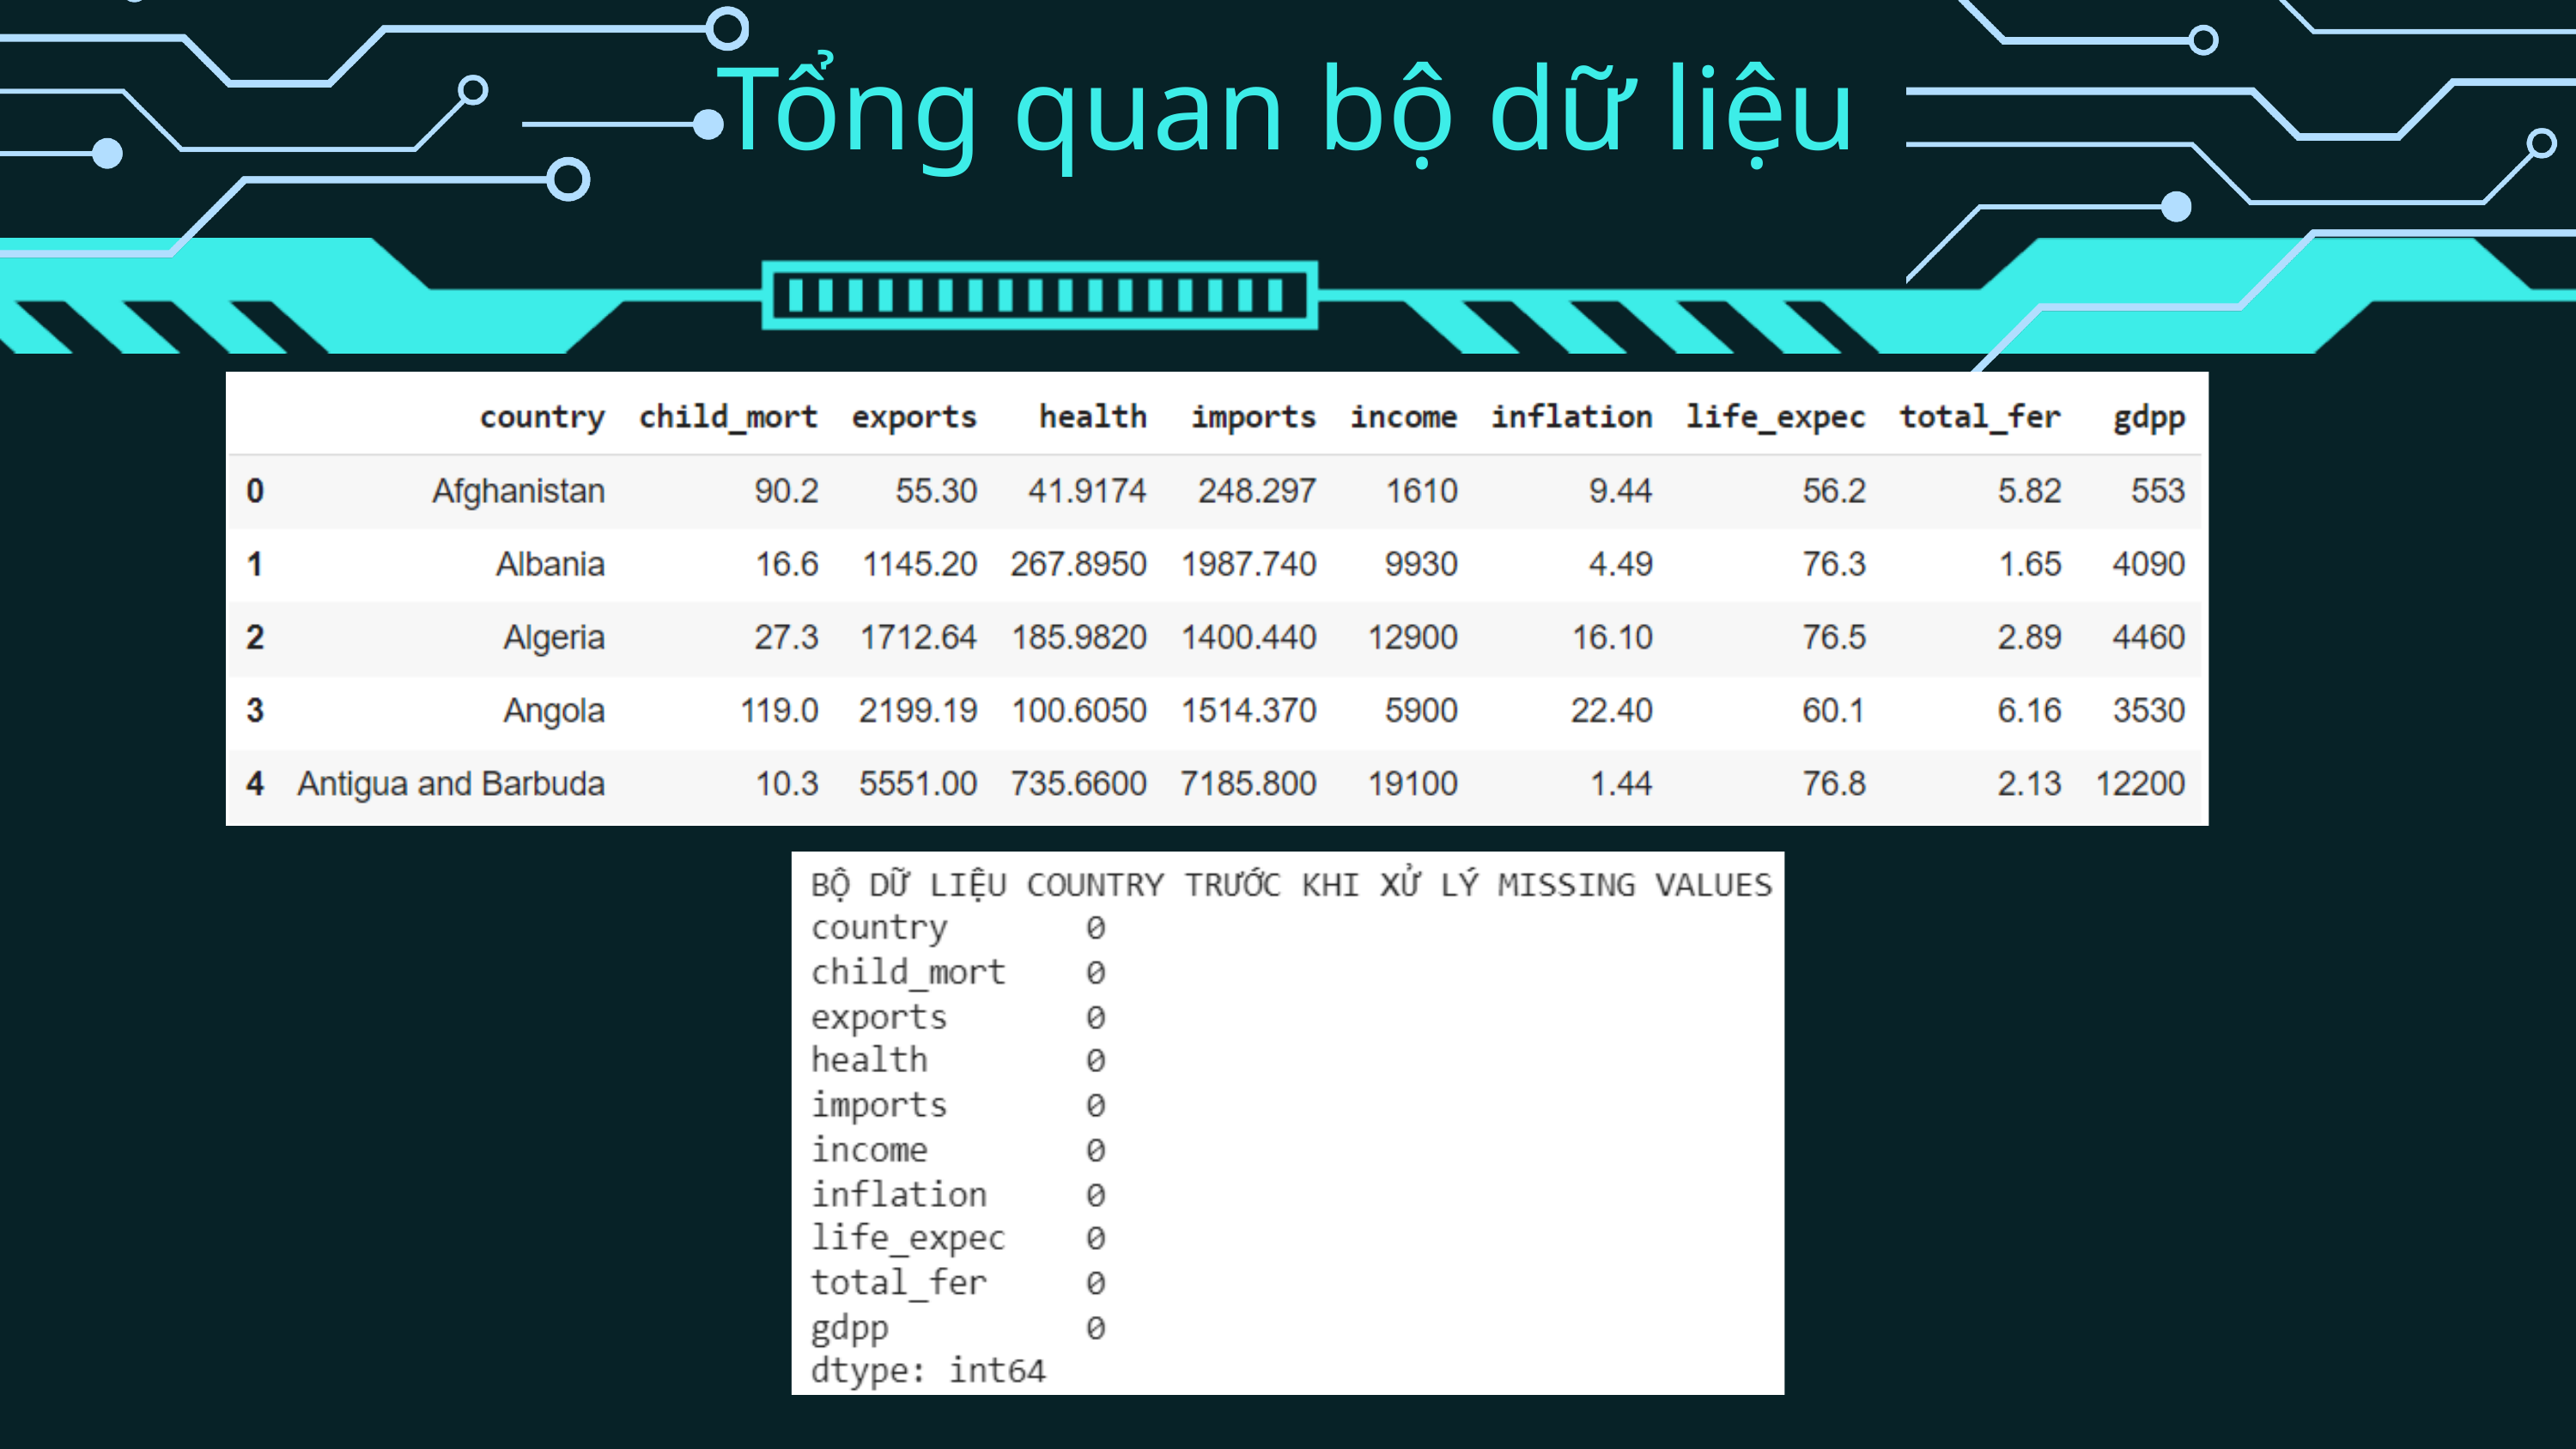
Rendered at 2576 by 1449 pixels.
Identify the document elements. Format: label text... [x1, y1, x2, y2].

text_box [791, 852, 1785, 1395]
text_box [226, 372, 2209, 826]
text_box Tổng quan bộ dữ liệu [716, 46, 1860, 173]
text_box [0, 0, 750, 393]
text_box [1906, 0, 2576, 446]
text_box [750, 238, 1906, 354]
